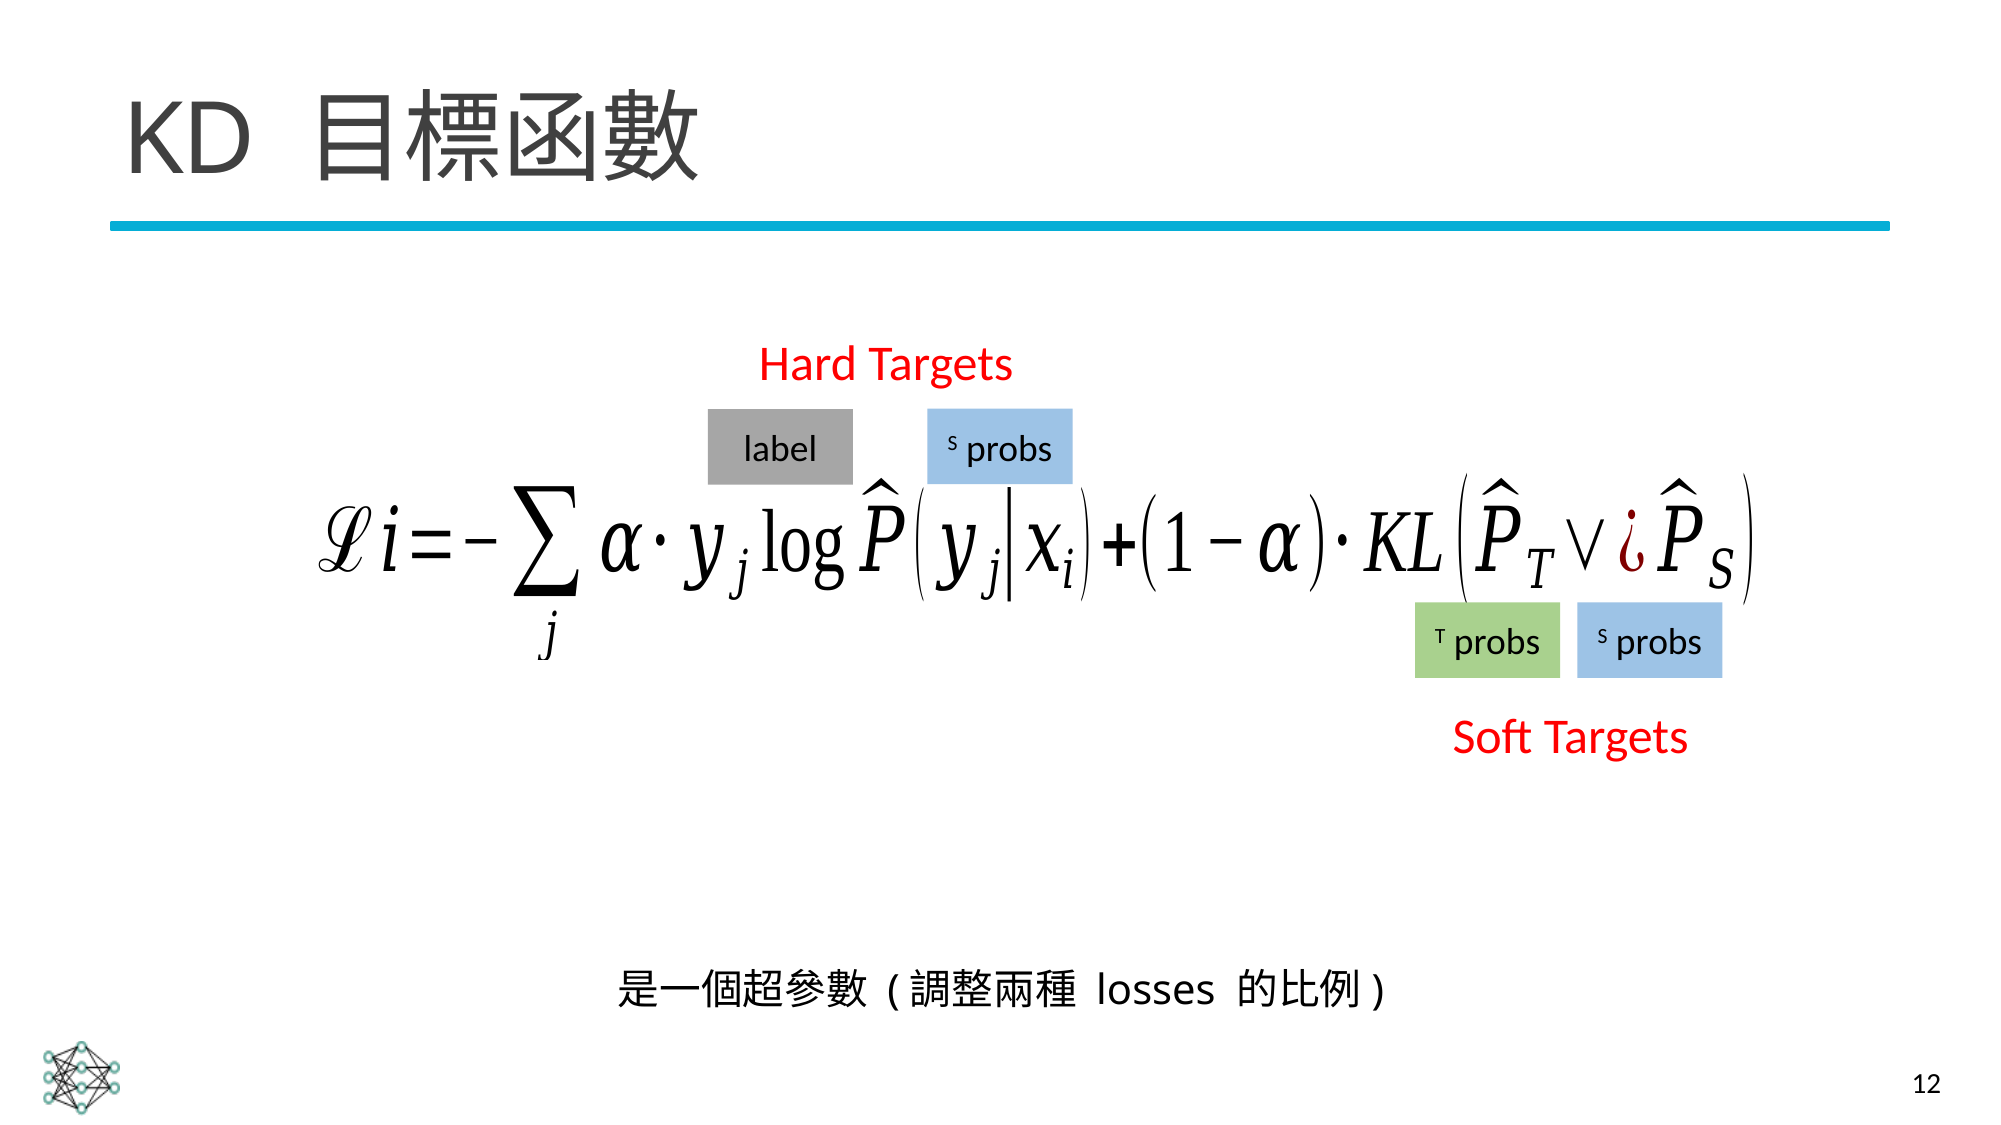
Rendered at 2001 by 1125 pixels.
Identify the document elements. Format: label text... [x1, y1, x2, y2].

title KD 目標函數 [107, 58, 1899, 228]
text_box S probs [926, 407, 1074, 485]
picture [43, 1041, 120, 1116]
text_box Soft Targets [1377, 696, 1764, 771]
text_box label [706, 408, 854, 486]
text_box Hard Targets [683, 323, 1090, 398]
slide_number 12 [1740, 1052, 1957, 1113]
text_box S probs [1576, 601, 1724, 679]
text_box T probs [1414, 601, 1561, 679]
